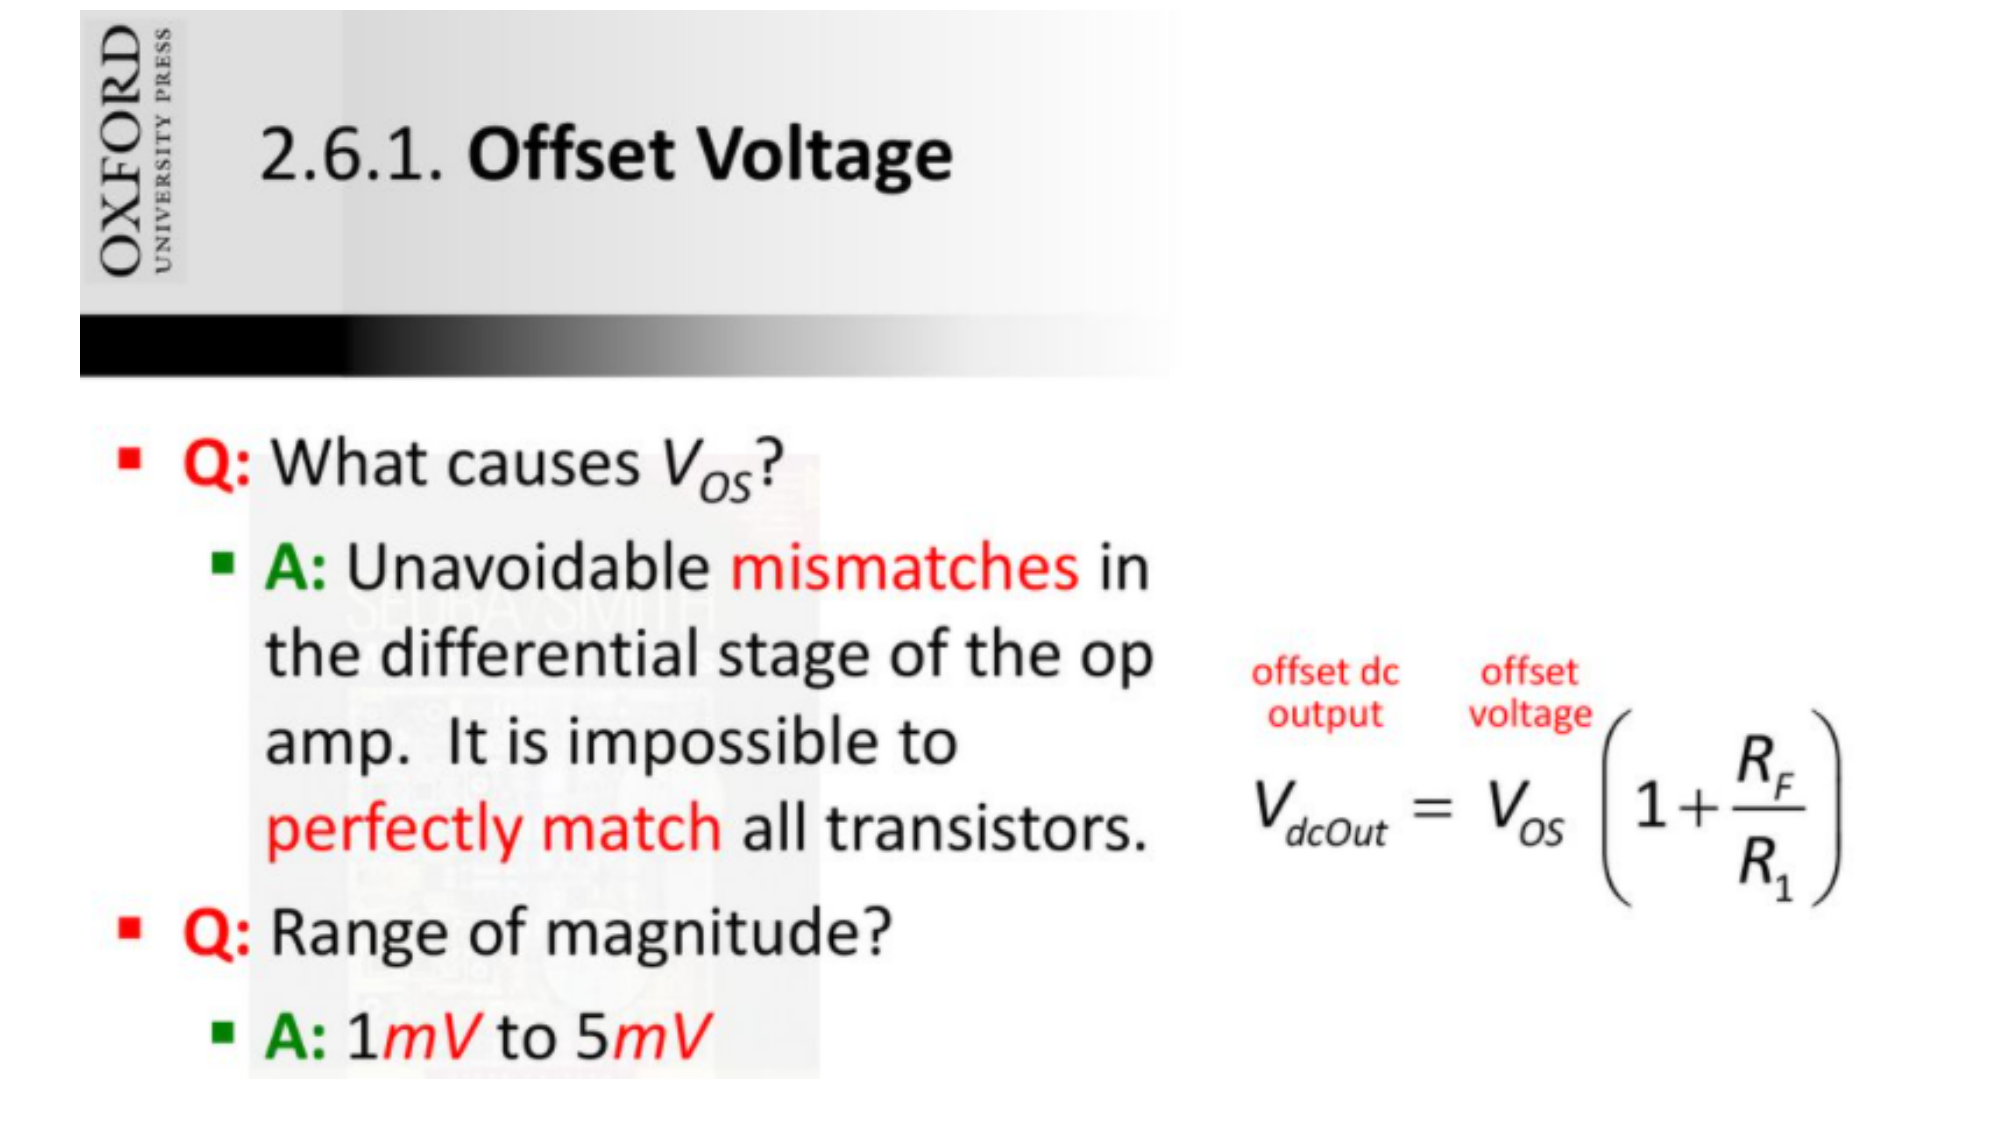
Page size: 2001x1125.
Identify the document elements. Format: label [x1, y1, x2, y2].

picture [80, 10, 1859, 1079]
